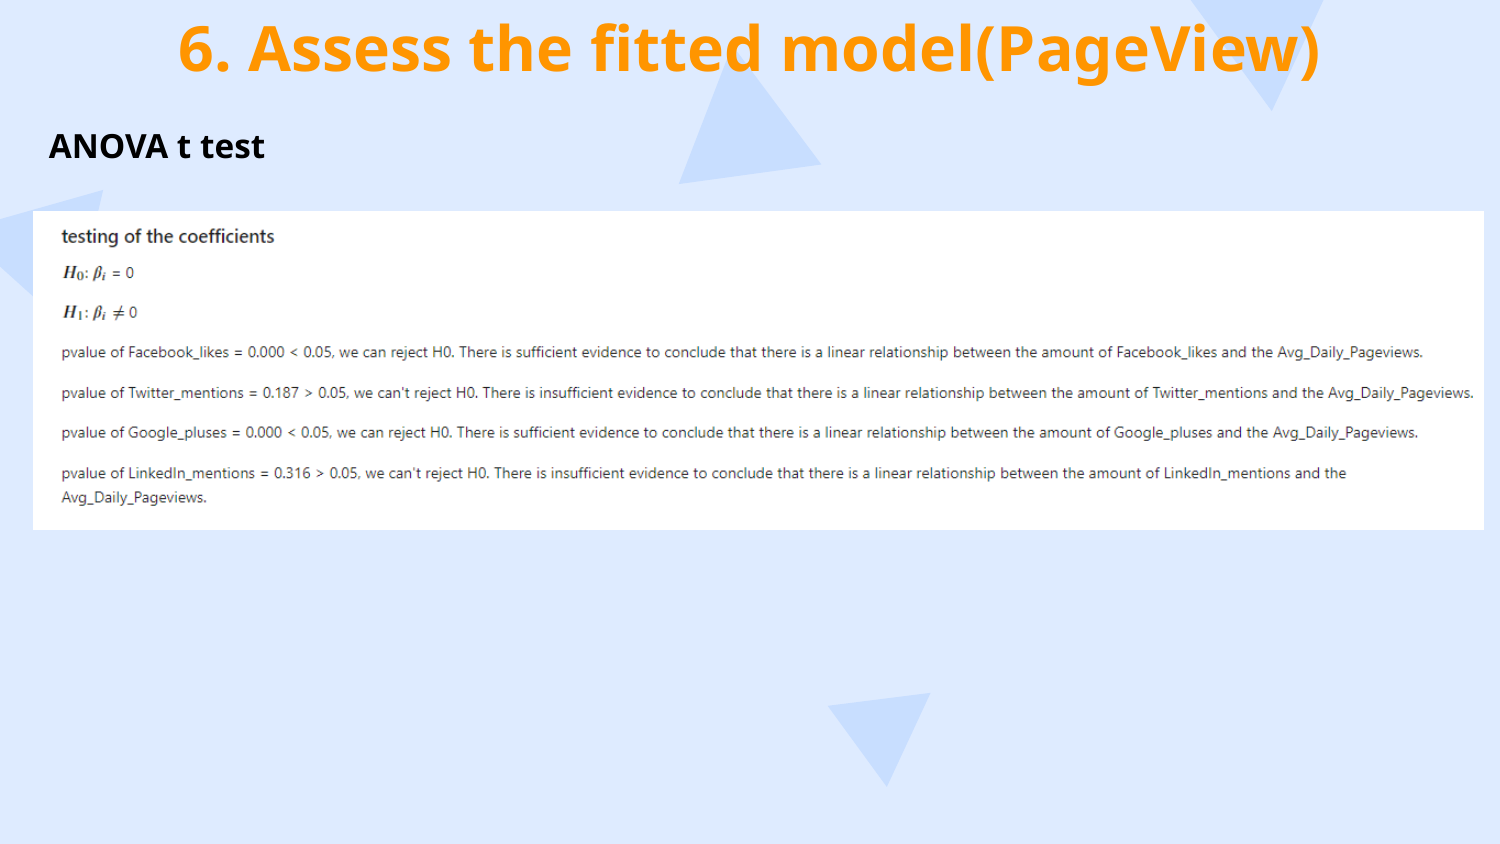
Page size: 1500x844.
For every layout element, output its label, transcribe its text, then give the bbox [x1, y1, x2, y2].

picture [33, 211, 1485, 531]
text_box ANOVA t test [33, 110, 527, 180]
text_box 6. Assess the fitted model(PageView) [0, 0, 1500, 99]
